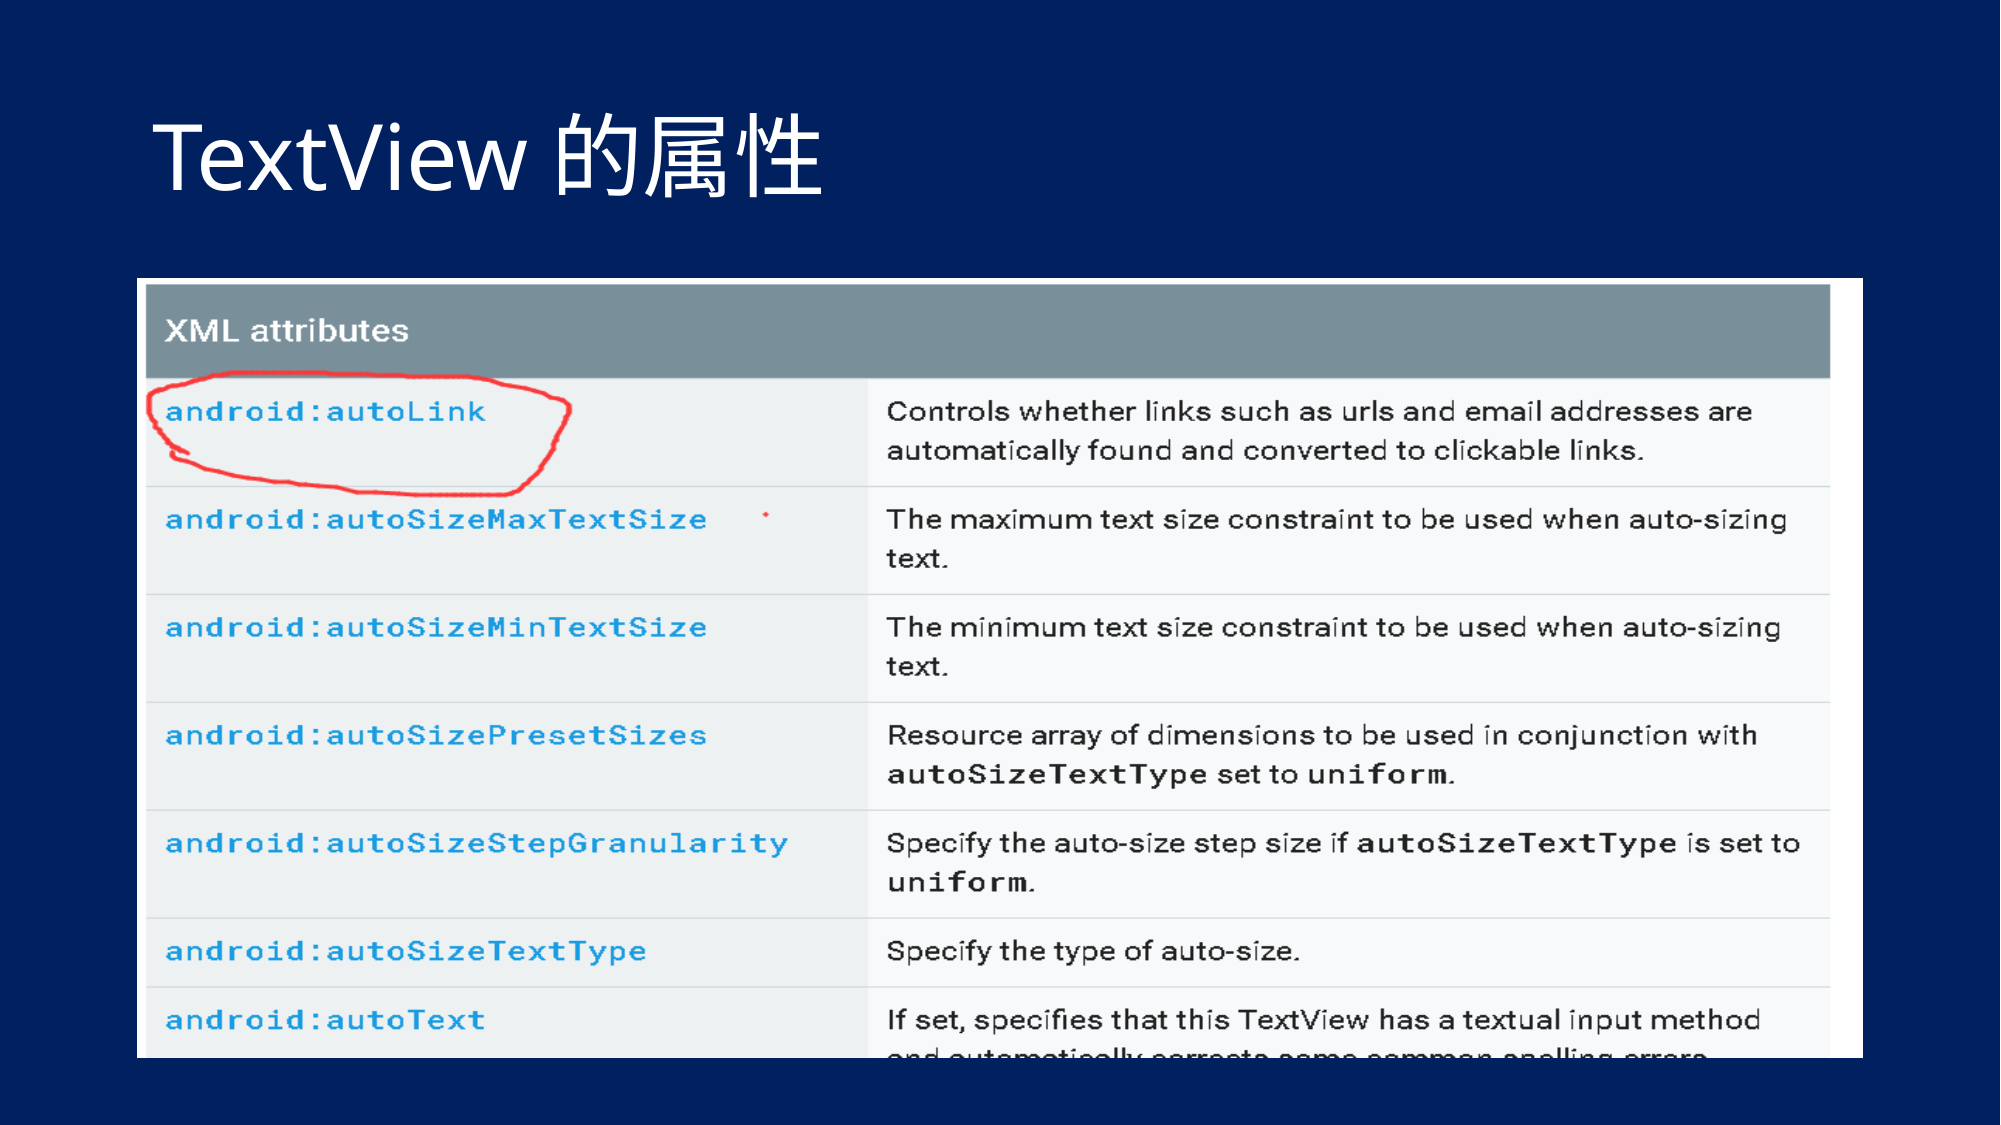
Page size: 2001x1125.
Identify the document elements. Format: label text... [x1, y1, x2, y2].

title TextView的属性 [137, 59, 1863, 262]
picture [137, 278, 1863, 1058]
